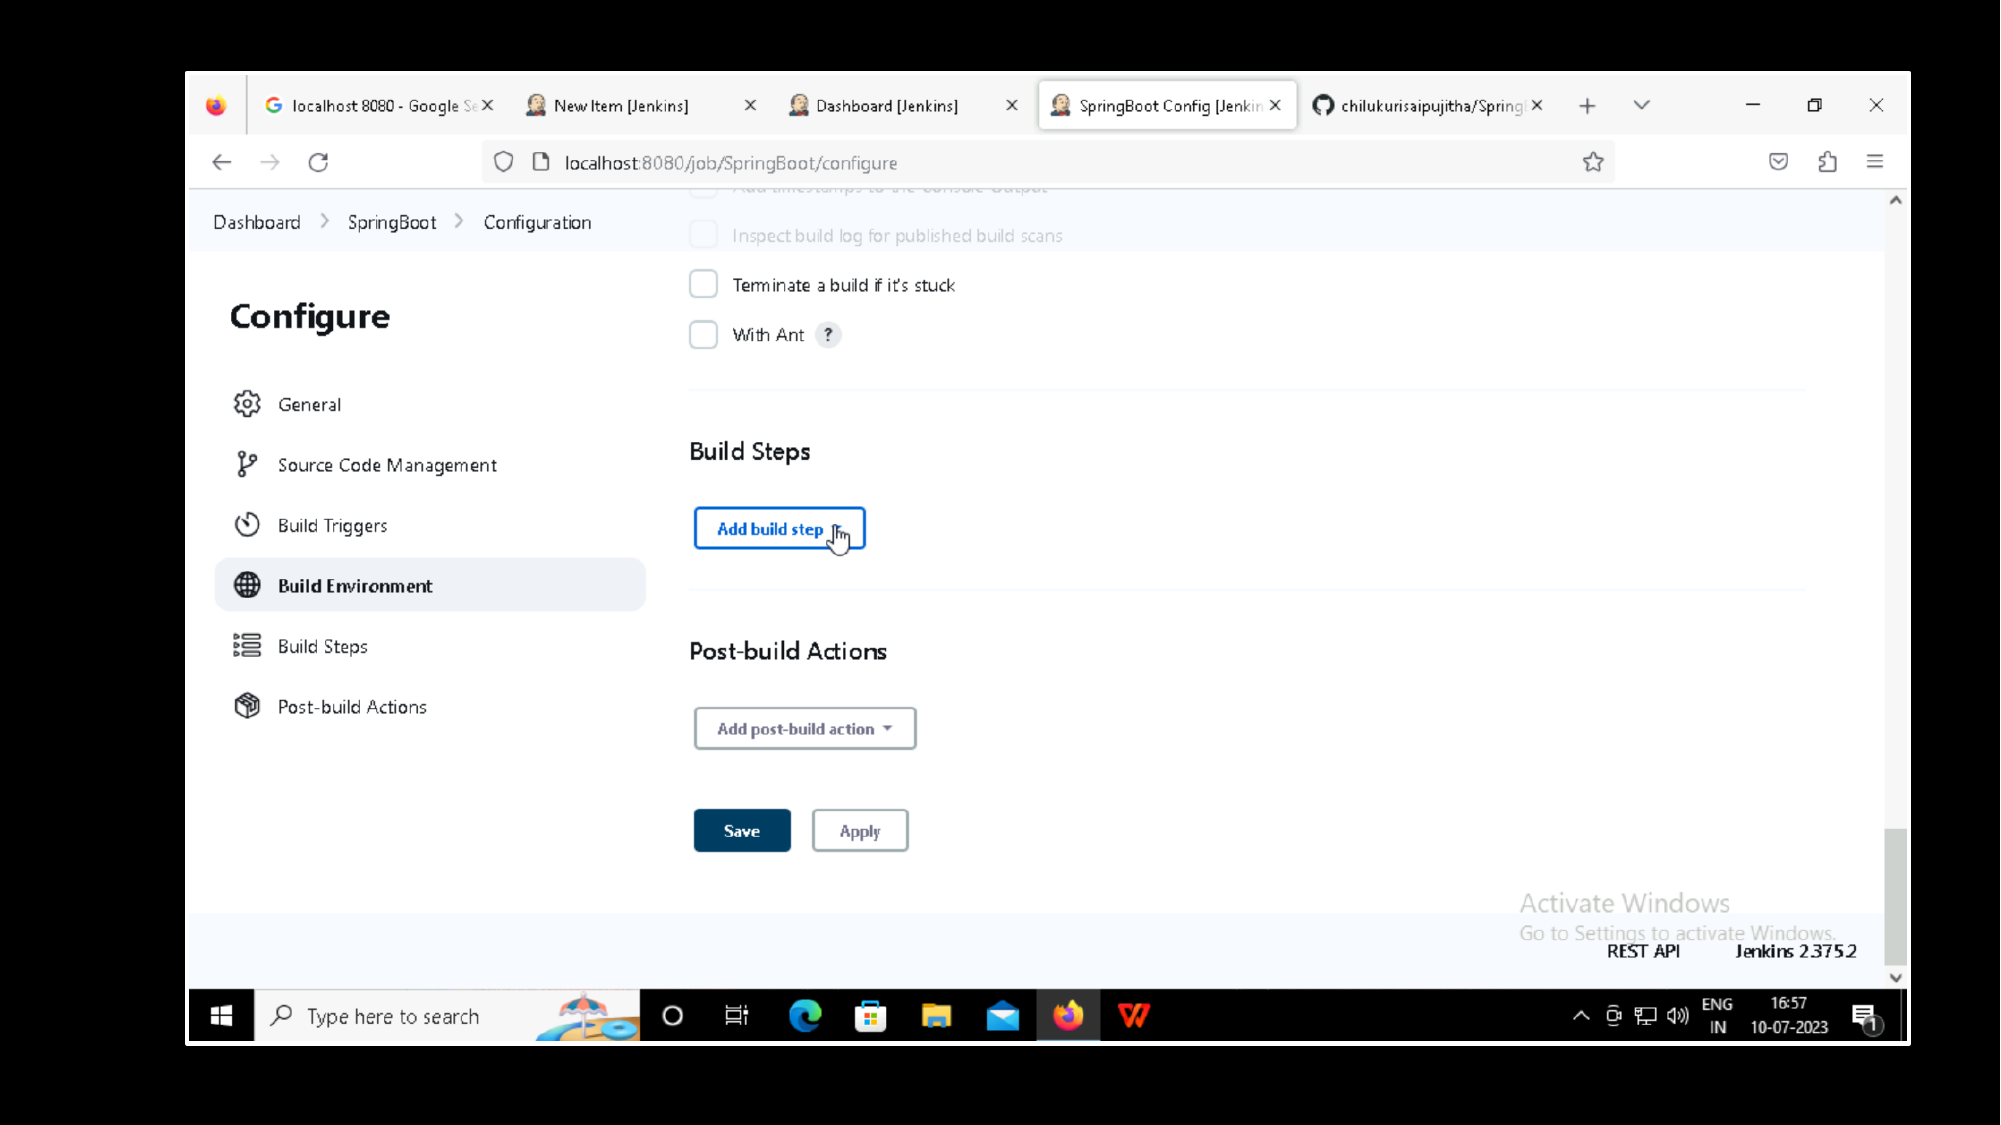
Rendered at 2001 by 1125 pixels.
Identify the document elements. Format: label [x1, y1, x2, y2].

text_box [0, 0, 2000, 1125]
list [189, 75, 1907, 1042]
